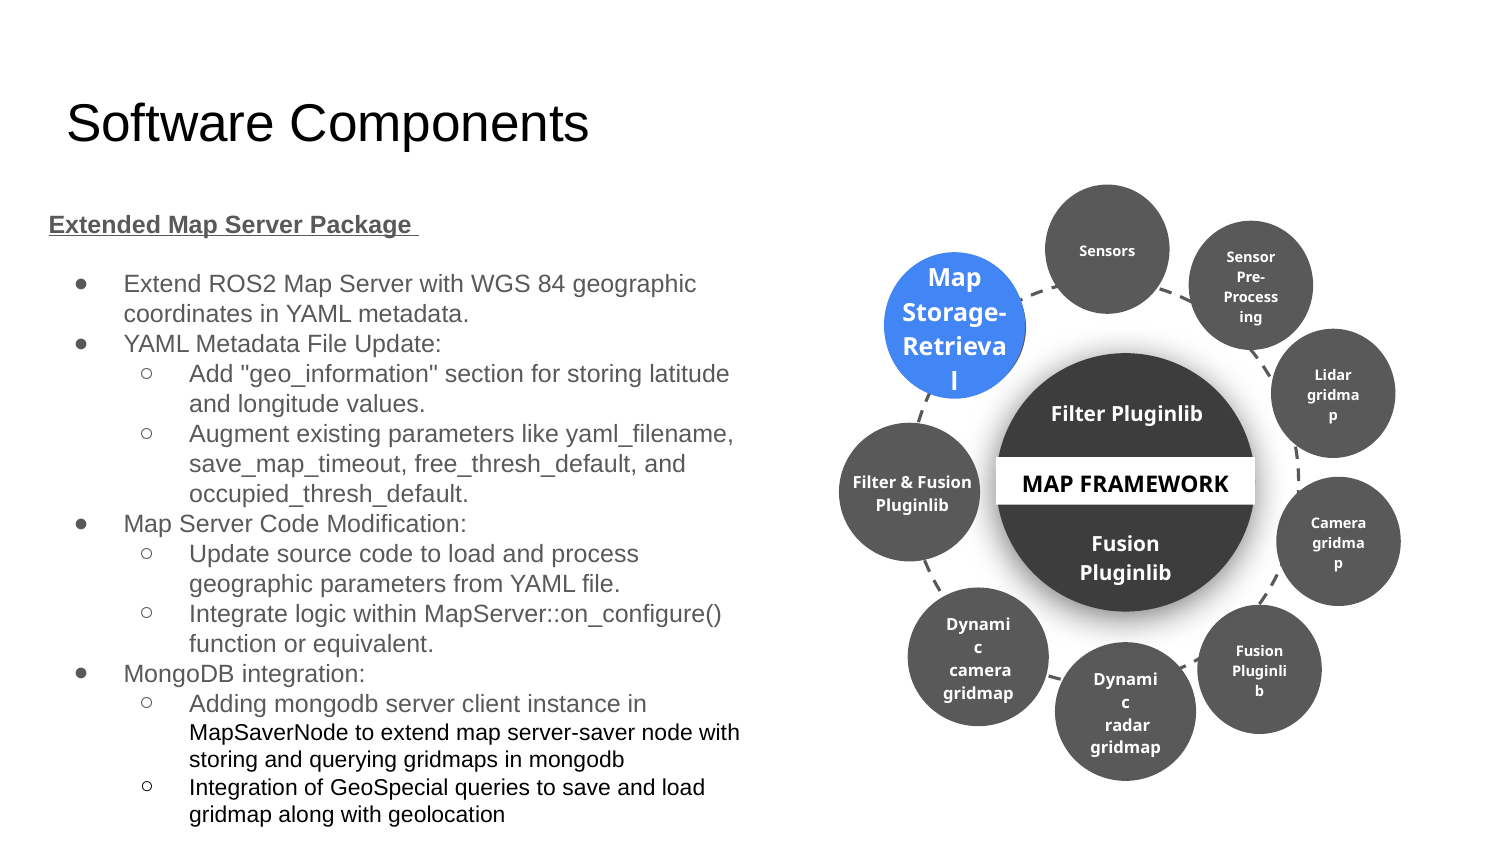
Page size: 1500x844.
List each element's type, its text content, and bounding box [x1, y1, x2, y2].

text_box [833, 184, 1402, 782]
title Software Components [51, 72, 1449, 167]
text_box Extended Map Server Package Extend ROS2 Map Server with WGS 84 geographic coordinates in YAML metadata. YAML Metadata File Update: Add "geo_information" section for storing latitude and longitude values. Augment existing parameters like yaml_filename, save_map_timeout, free_thresh_default, and occupied_thresh_default. Map Server Code Modification: Update source code to load and process geographic parameters from YAML file. Integrate logic within MapServer::on_configure() function or equivalent. MongoDB integration: Adding mongodb server client instance in MapSaverNode to extend map server-saver node with storing and querying gridmaps in mongodb Integration of GeoSpecial queries to save and load gridmap along with geolocation [33, 163, 764, 844]
